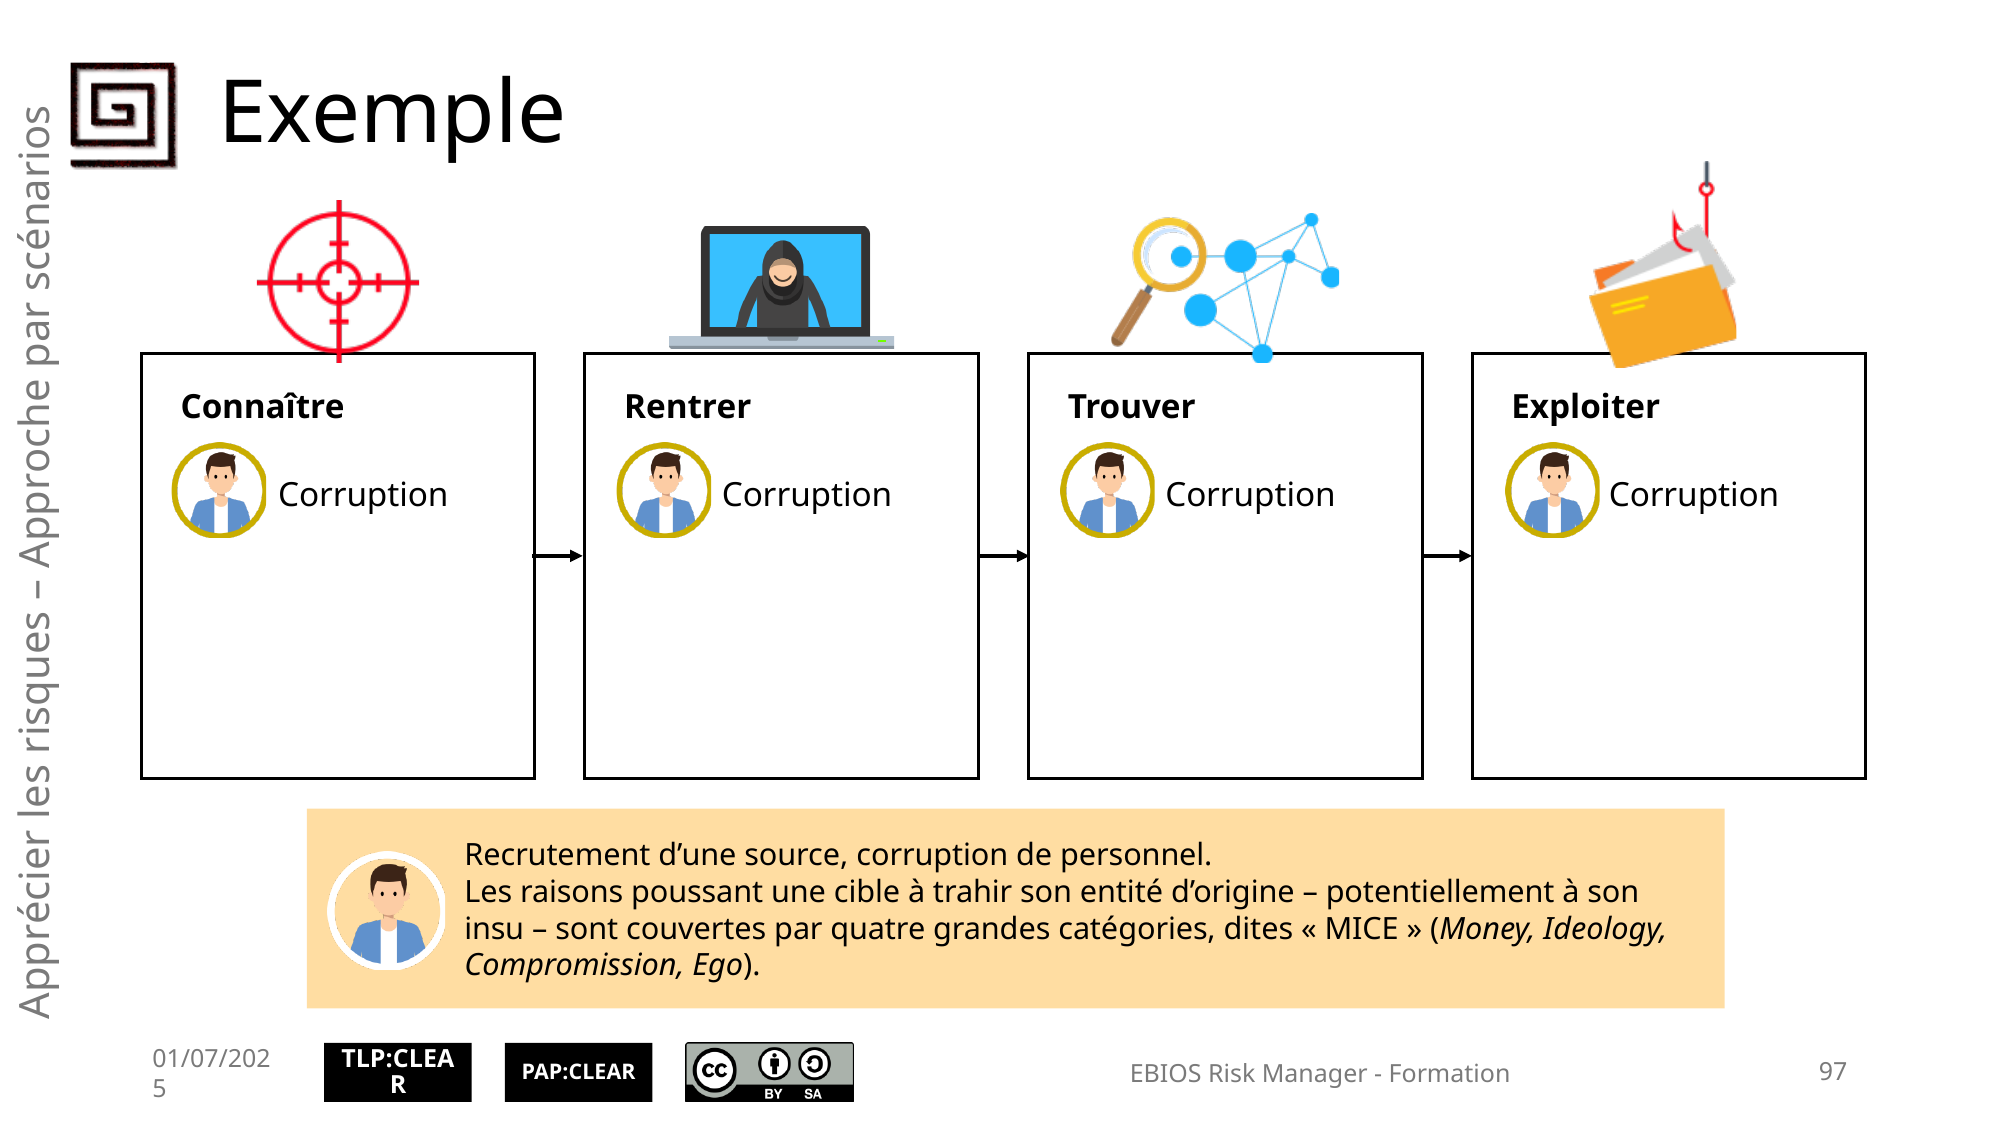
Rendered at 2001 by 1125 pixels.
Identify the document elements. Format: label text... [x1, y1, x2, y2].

title Exemple [203, 59, 1863, 170]
picture [1504, 442, 1600, 538]
picture [668, 225, 895, 349]
text_box Trouver Corruption [1027, 352, 1424, 780]
picture [326, 850, 446, 970]
text_box Recrutement d’une source, corruption de personnel. Les raisons poussant une cible à trahir son entité d’origine – potentiellement à son insu – sont couvertes par quatre grandes catégories, dites « MICE » (Money, Ideology, Compromission, Ego). [306, 808, 1725, 1009]
text_box Apprécier les risques – Approche par scénarios [0, 0, 65, 1125]
slide_number 97 [1771, 1042, 1863, 1103]
picture [171, 442, 267, 538]
text_box Exploiter Corruption [1471, 352, 1867, 780]
picture [1059, 442, 1156, 538]
footer EBIOS Risk Manager - Formation [895, 1042, 1746, 1103]
picture [616, 442, 712, 538]
picture [1110, 213, 1340, 364]
picture [1588, 160, 1737, 369]
text_box Rentrer Corruption [583, 352, 980, 780]
picture [256, 199, 420, 364]
picture [685, 1042, 854, 1102]
picture [67, 59, 178, 170]
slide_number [137, 1042, 291, 1103]
text_box Connaître Corruption [140, 352, 536, 780]
